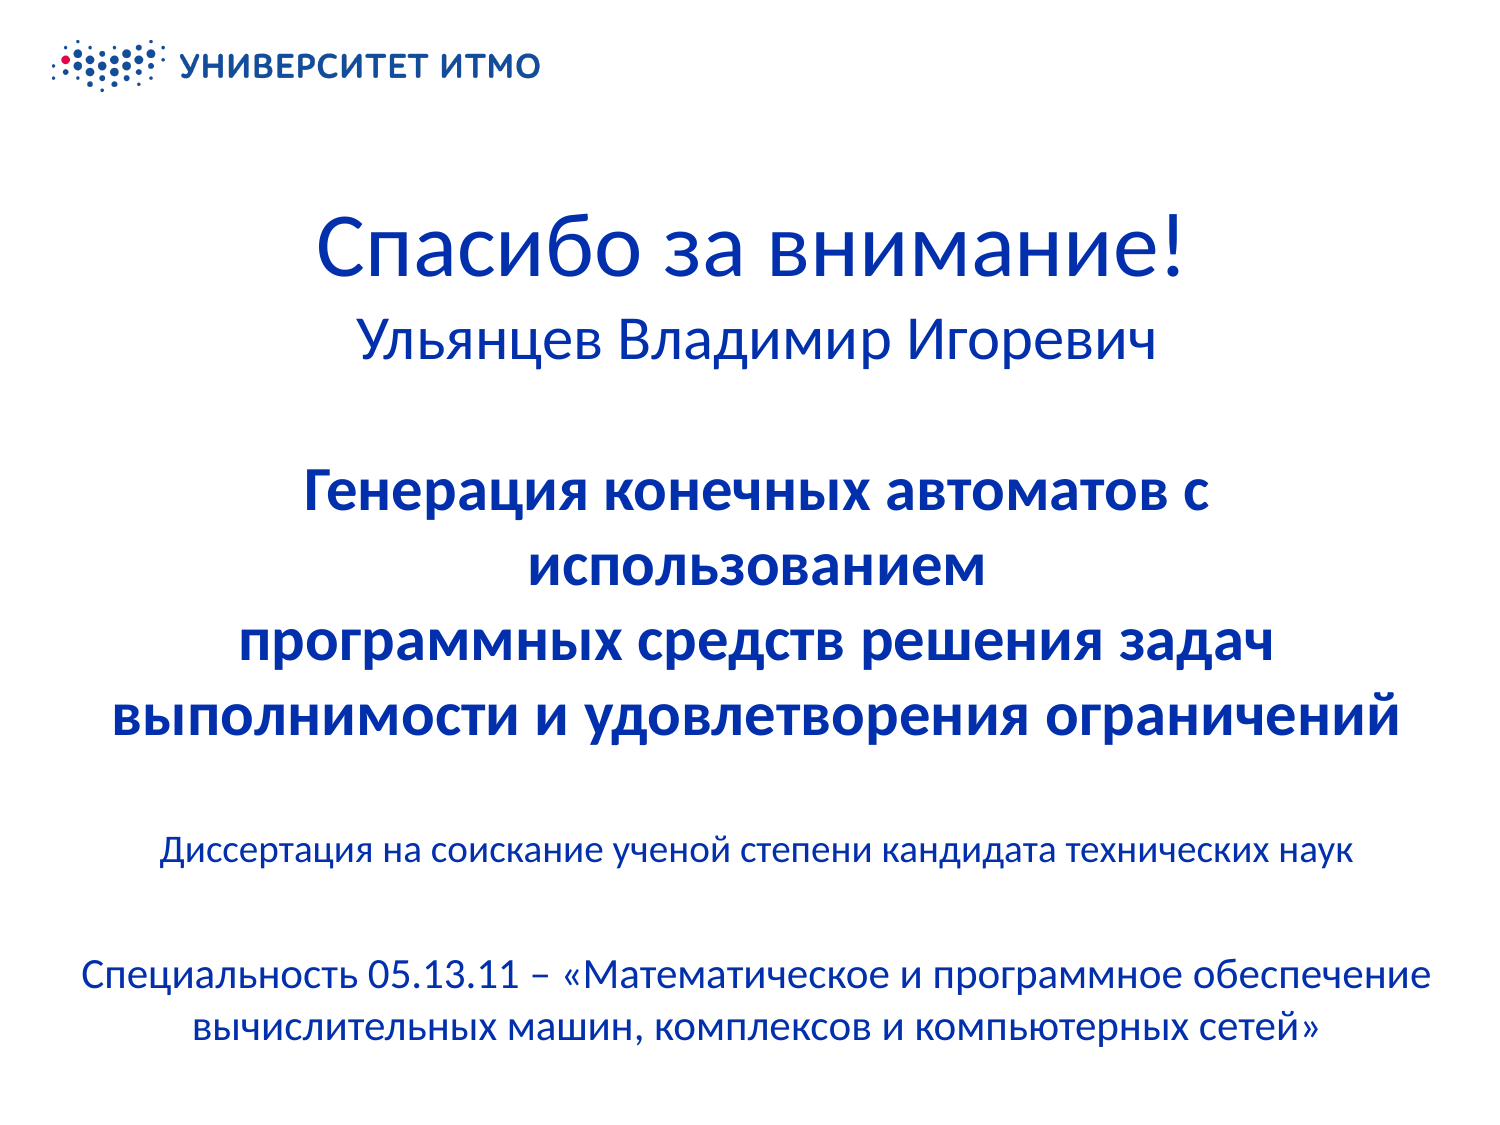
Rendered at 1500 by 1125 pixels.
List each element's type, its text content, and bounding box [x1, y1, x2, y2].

title Ульянцев Владимир Игоревич Генерация конечных автоматов с использованием программных средств решения задач выполнимости и удовлетворения ограничений Диссертация на соискание ученой степени кандидата технических наук Специальность 05.13.11 – «Математическое и программное обеспечение вычислительных машин, комплексов и компьютерных сетей» [61, 269, 1453, 1109]
picture [0, 1, 591, 130]
text_box Спасибо за внимание! [302, 177, 1219, 303]
